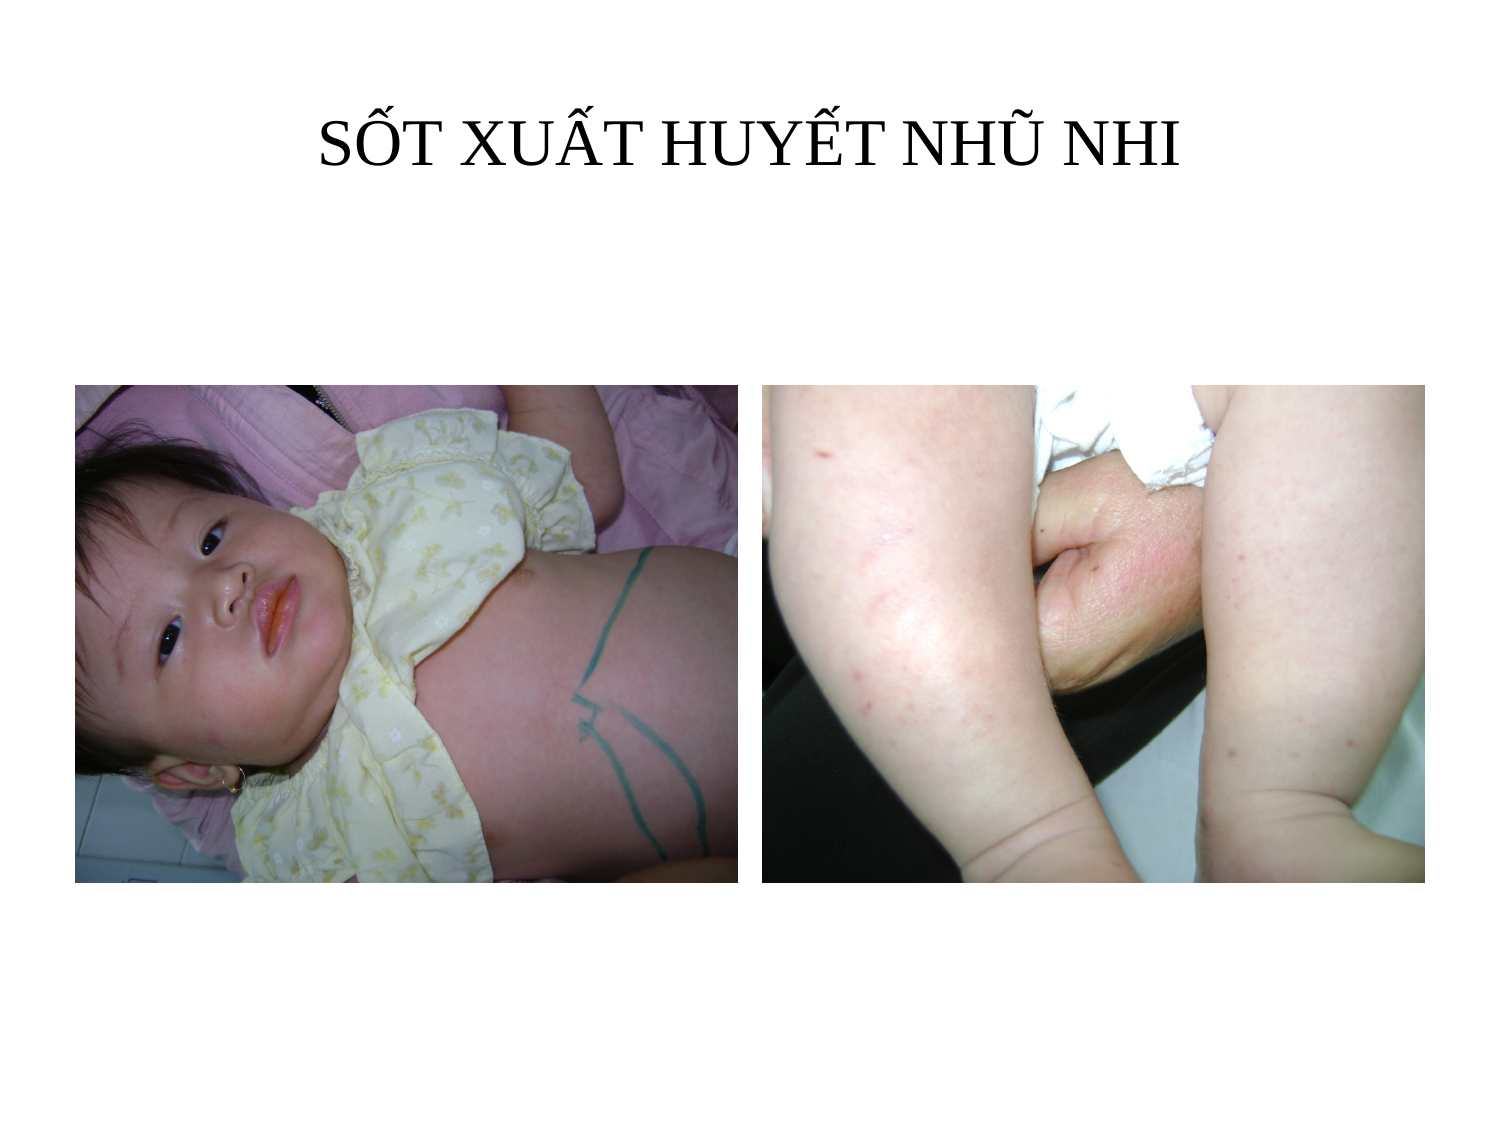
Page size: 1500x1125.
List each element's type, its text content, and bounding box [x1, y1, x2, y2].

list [762, 384, 1426, 883]
title SỐT XUẤT HUYẾT NHŨ NHI [75, 45, 1425, 233]
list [74, 384, 738, 883]
